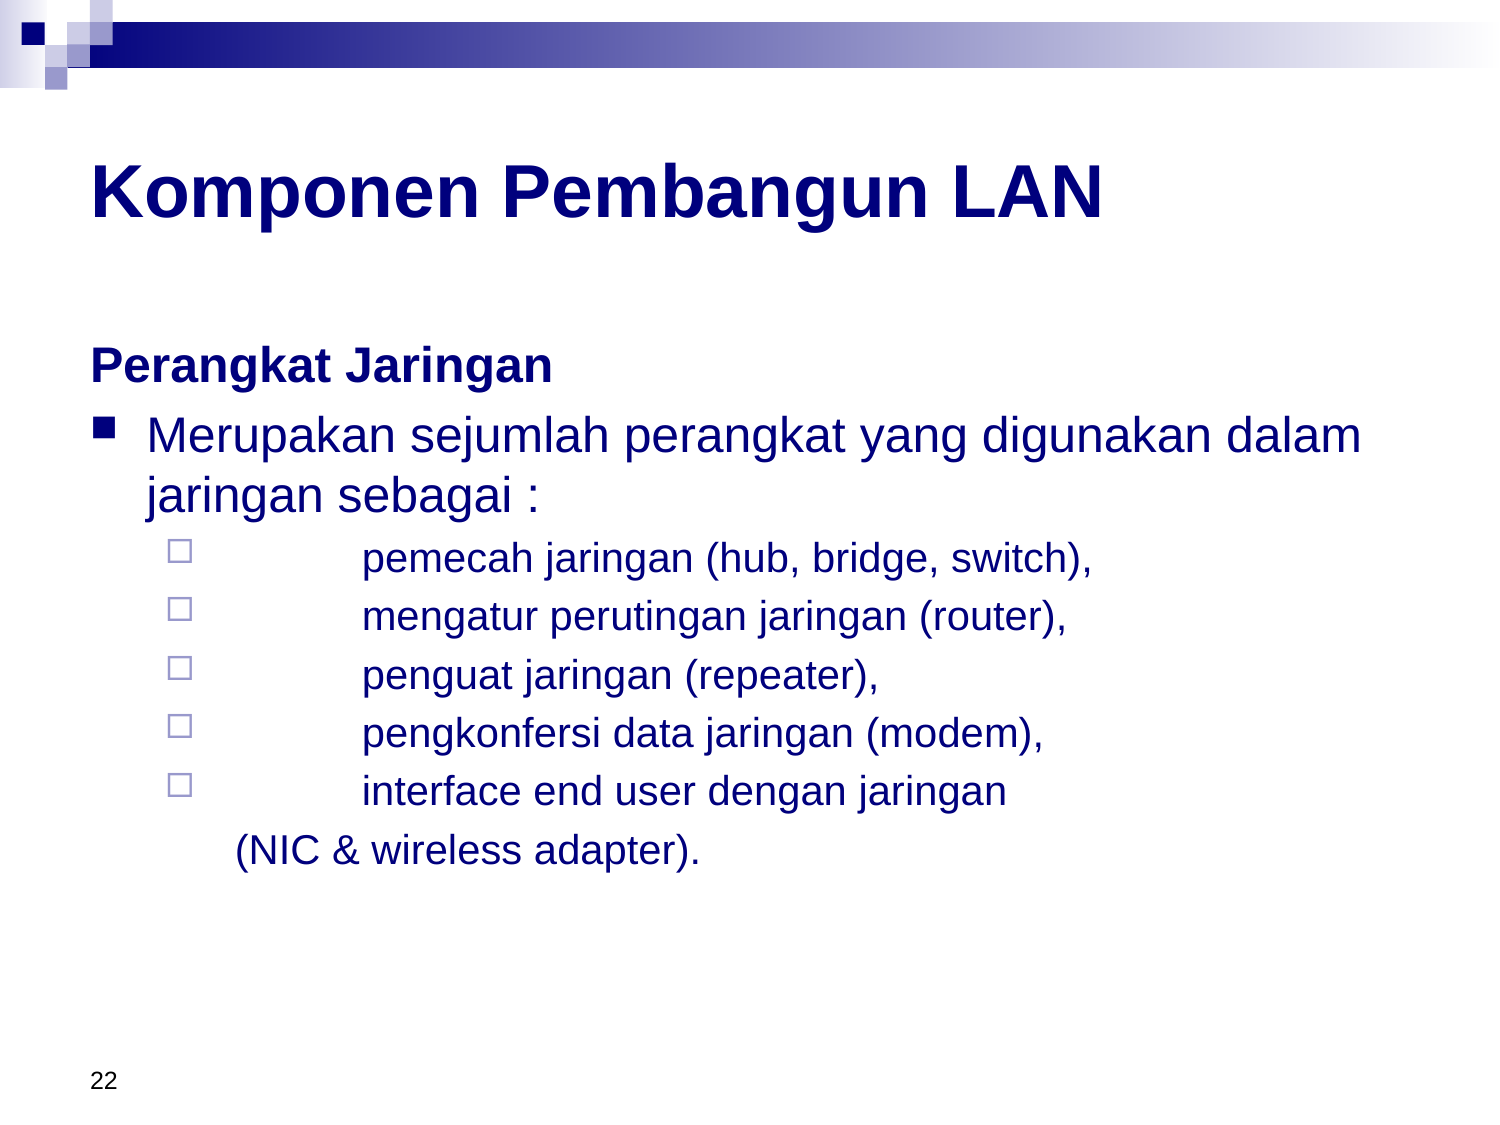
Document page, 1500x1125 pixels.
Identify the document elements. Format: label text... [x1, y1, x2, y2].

title Komponen Pembangun LAN [75, 75, 1425, 300]
slide_number 22 [74, 1024, 426, 1103]
list Perangkat Jaringan Merupakan sejumlah perangkat yang digunakan dalam jaringan sebagai : pemecah jaringan (hub, bridge, switch), mengatur perutingan jaringan (router), penguat jaringan (repeater), pengkonfersi data jaringan (modem), interface end user dengan jaringan (NIC & wireless adapter). [75, 324, 1425, 963]
